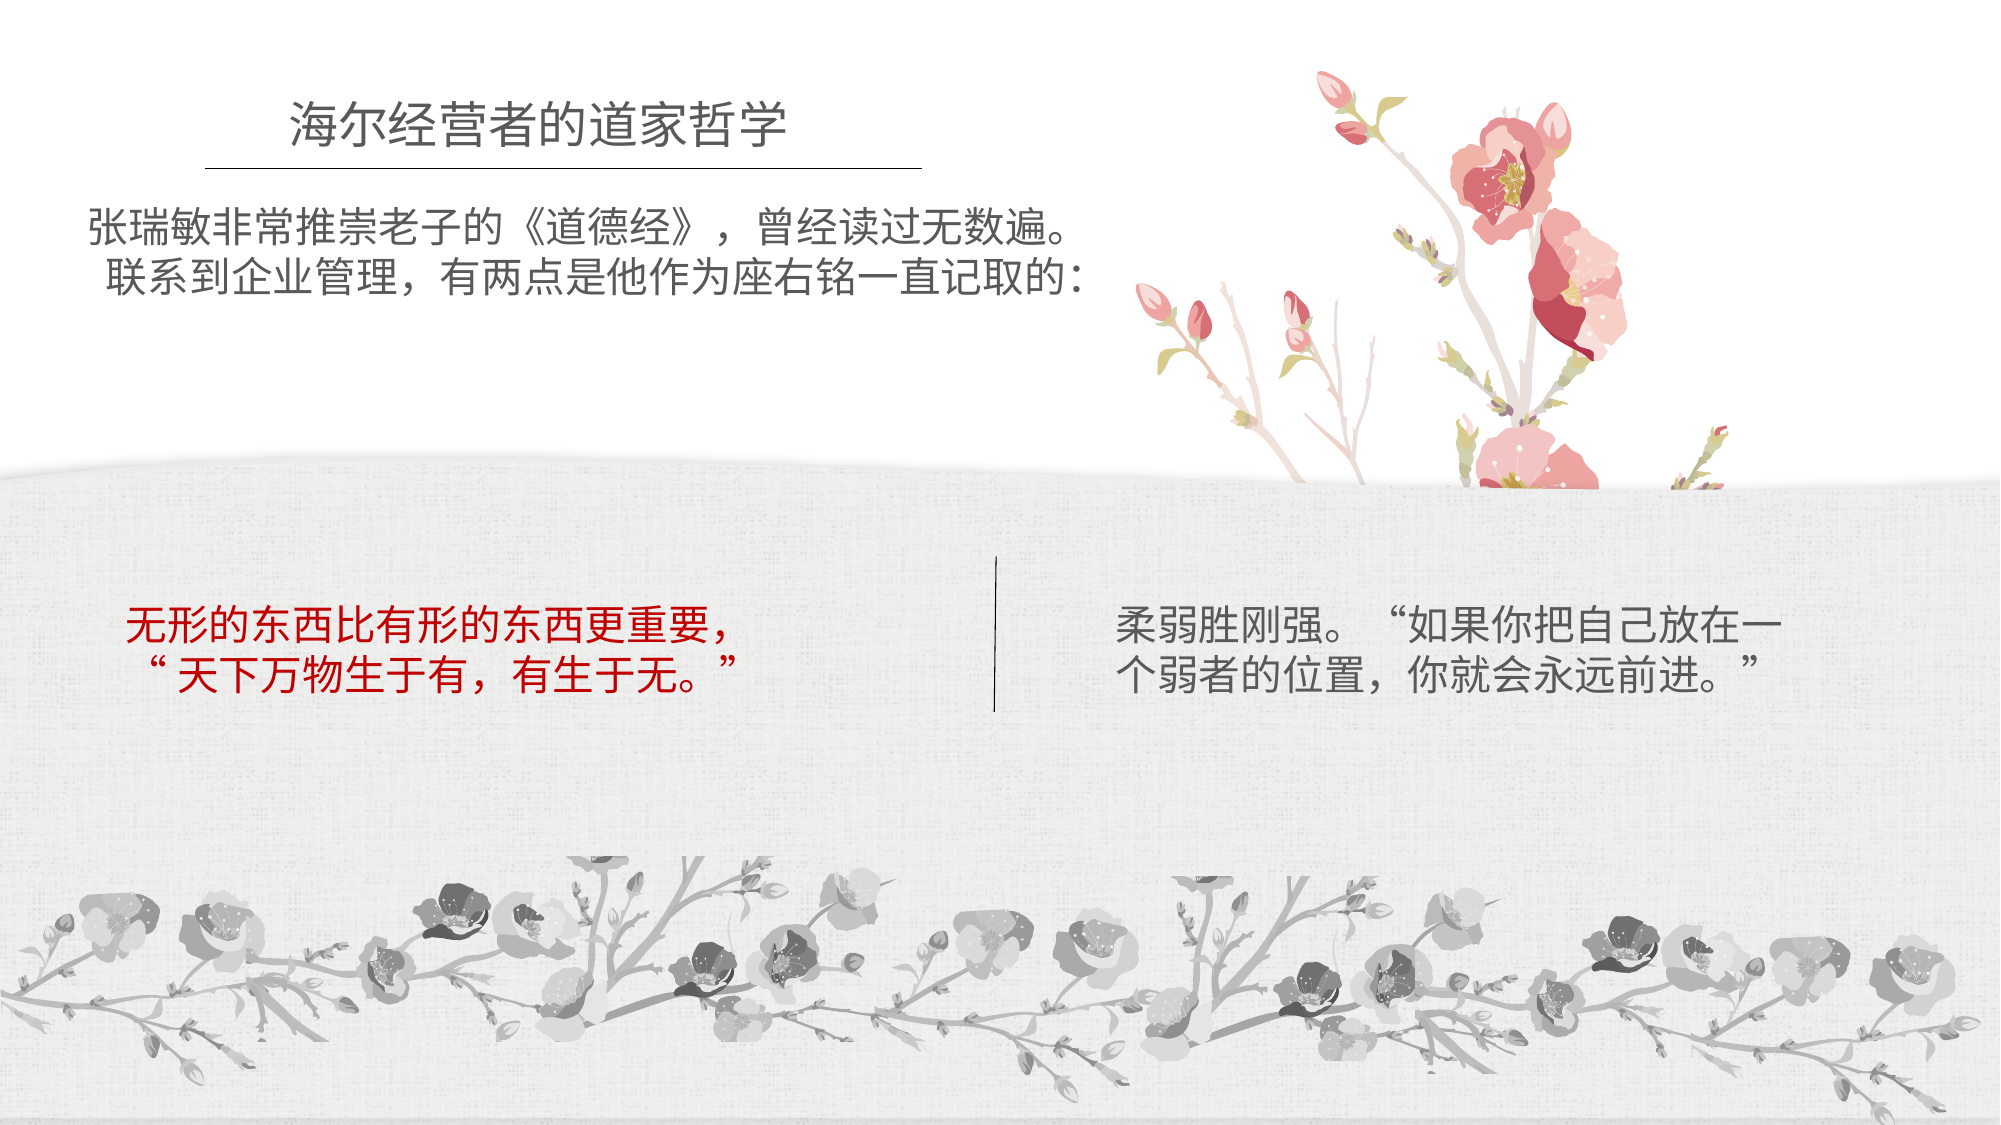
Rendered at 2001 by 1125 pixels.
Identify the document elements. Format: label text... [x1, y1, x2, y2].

text_box 张瑞敏非常推崇老子的《道德经》，曾经读过无数遍。 联系到企业管理，有两点是他作为座右铭一直记取的： [71, 193, 1159, 308]
picture [1750, 868, 1955, 1125]
picture [332, 779, 927, 1125]
picture [60, 824, 264, 1125]
picture [1247, 33, 1707, 456]
text_box 海尔经营者的道家哲学 [273, 86, 835, 162]
picture [934, 812, 1677, 1125]
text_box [0, 456, 2000, 1125]
